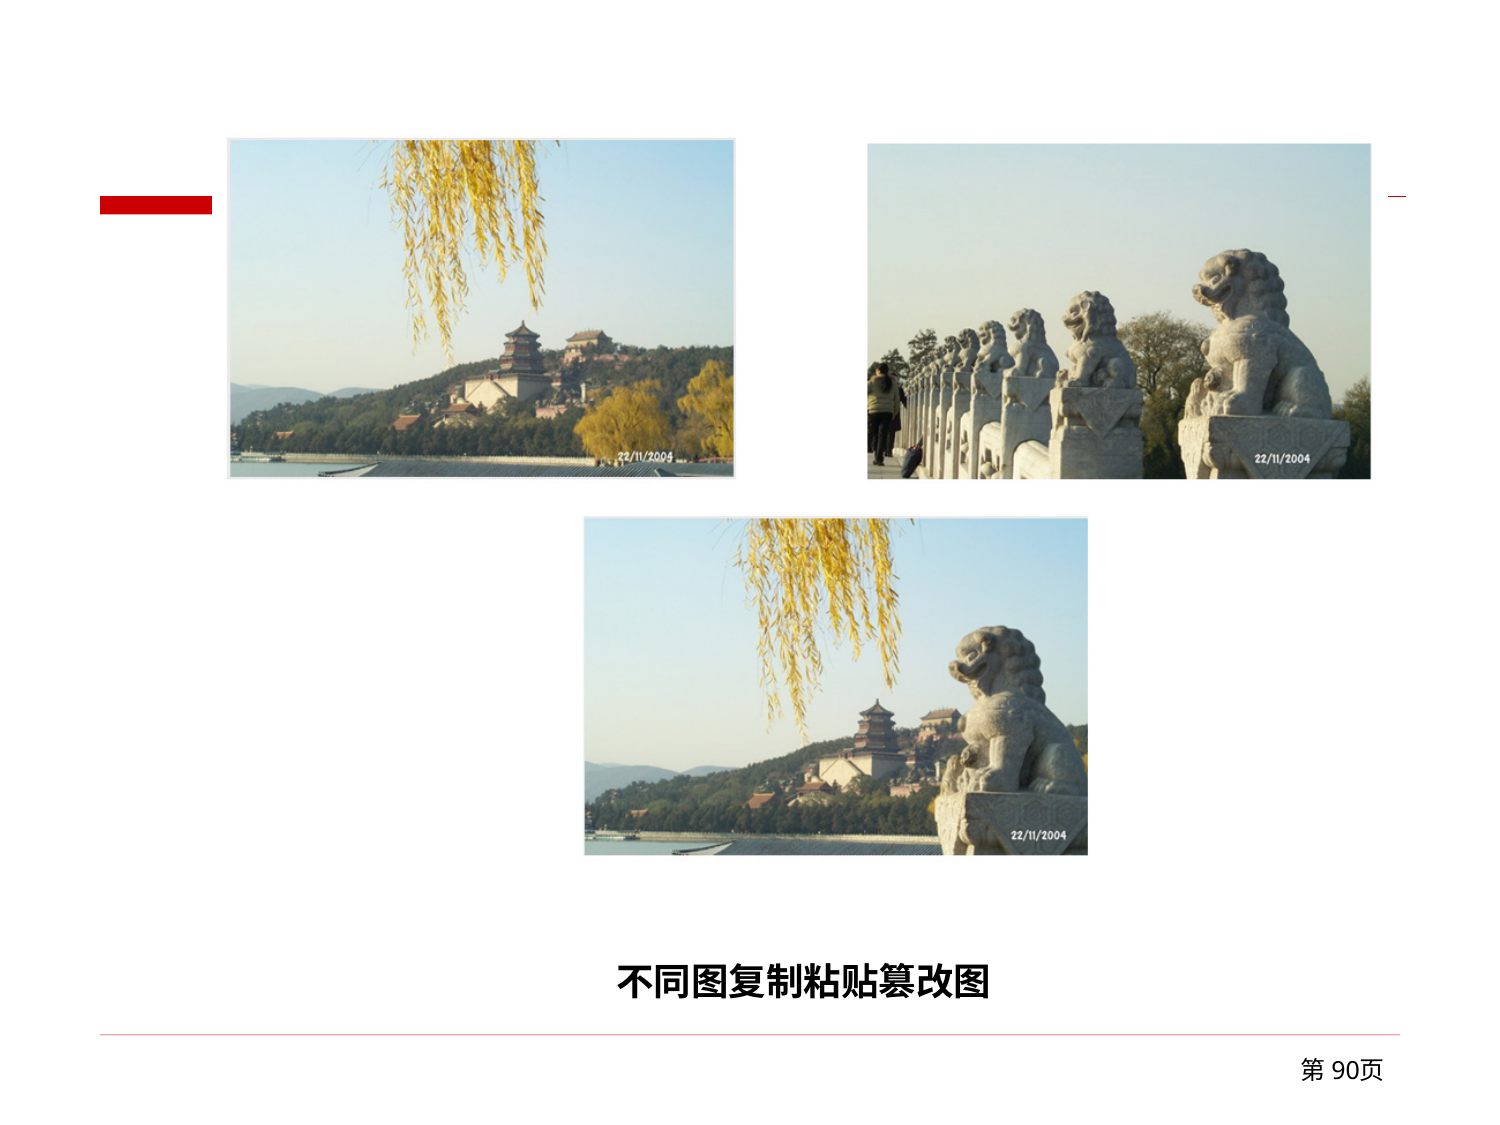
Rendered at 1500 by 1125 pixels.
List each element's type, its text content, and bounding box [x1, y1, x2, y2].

picture [212, 124, 1388, 876]
slide_number [1074, 1046, 1401, 1103]
text_box 不同图复制粘贴篡改图 [601, 950, 1015, 1010]
